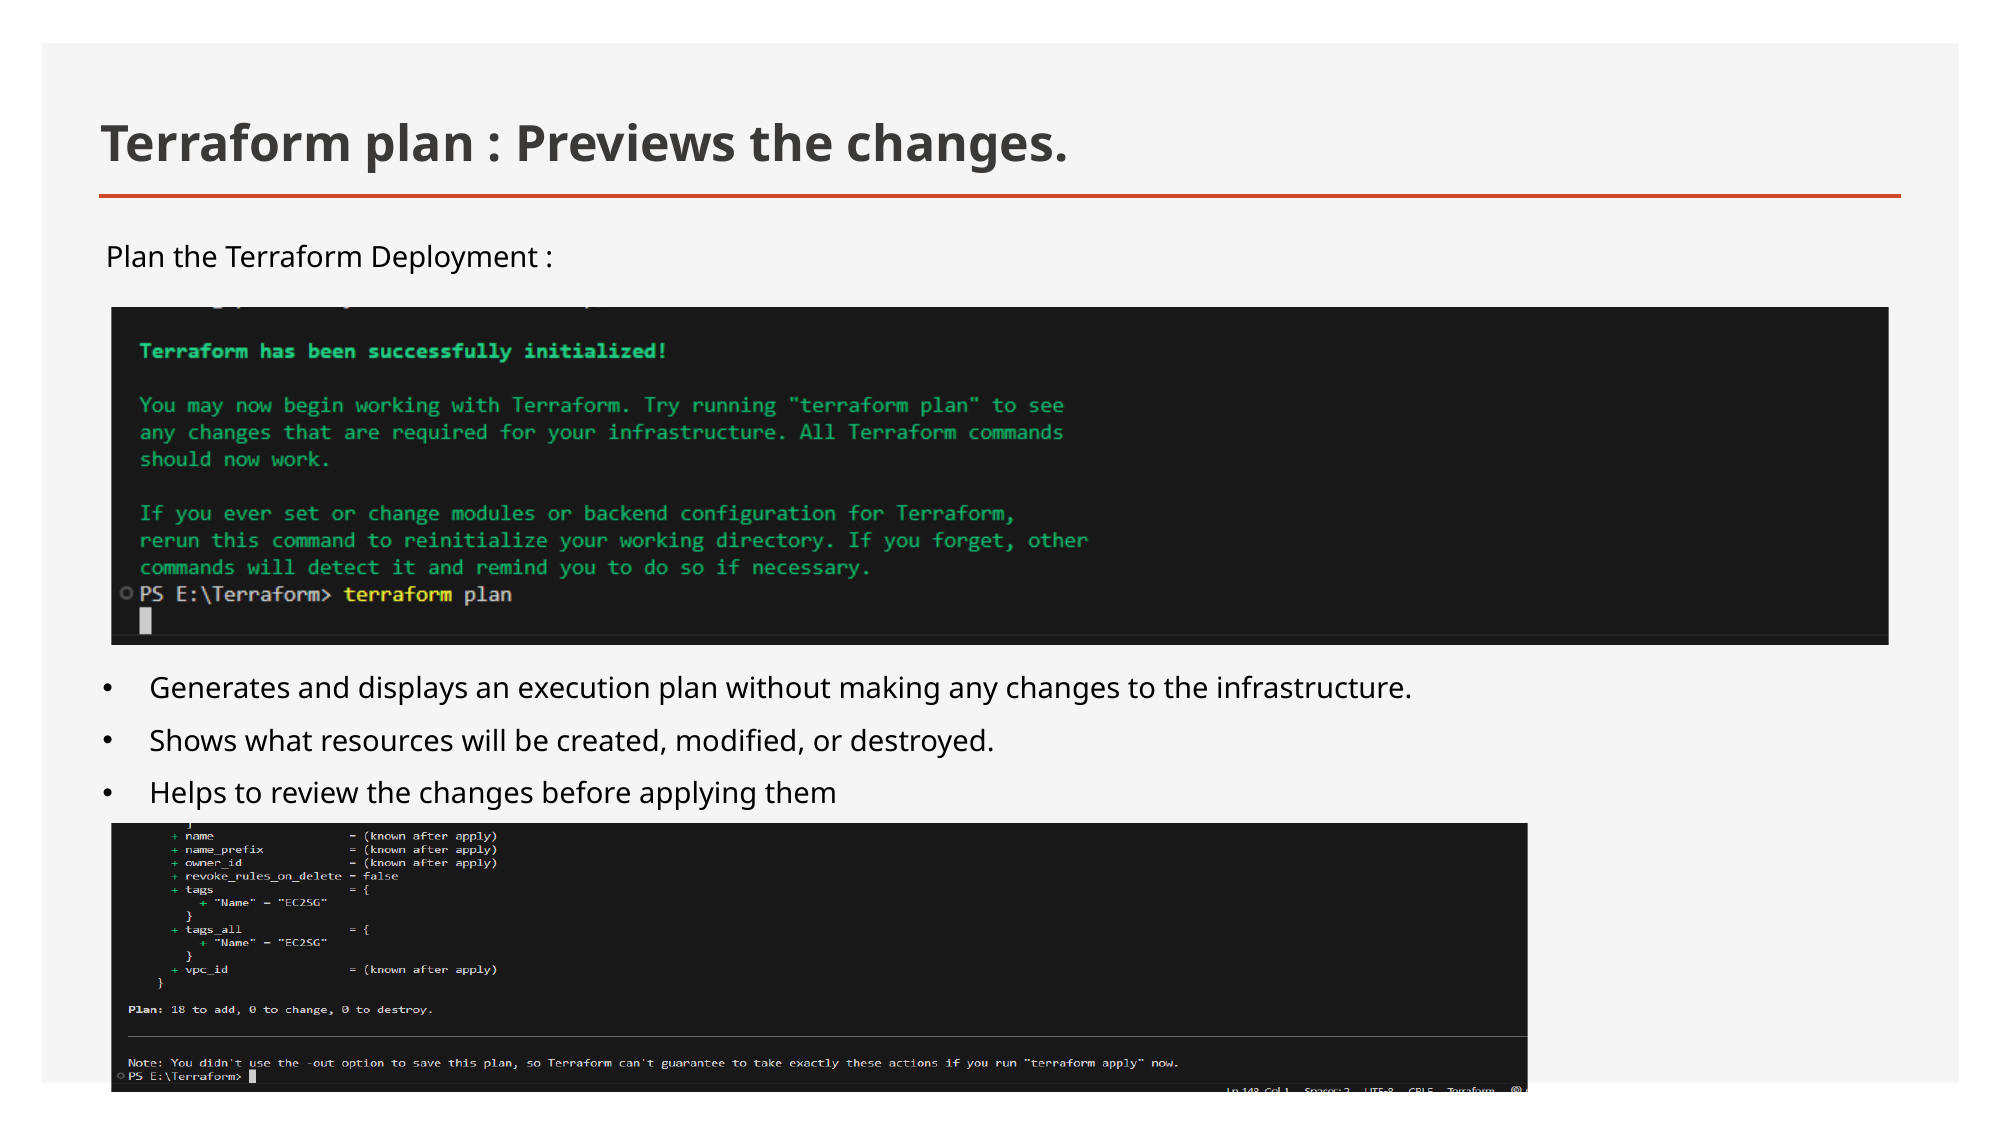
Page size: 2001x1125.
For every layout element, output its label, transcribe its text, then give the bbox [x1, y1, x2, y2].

title Terraform plan : Previews the changes. [85, 73, 1214, 179]
text_box Generates and displays an execution plan without making any changes to the infrastructure. Shows what resources will be created, modified, or destroyed. Helps to review the changes before applying them [87, 644, 1913, 817]
picture [111, 823, 1528, 1092]
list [111, 306, 1889, 645]
text_box Plan the Terraform Deployment : [91, 231, 1091, 281]
